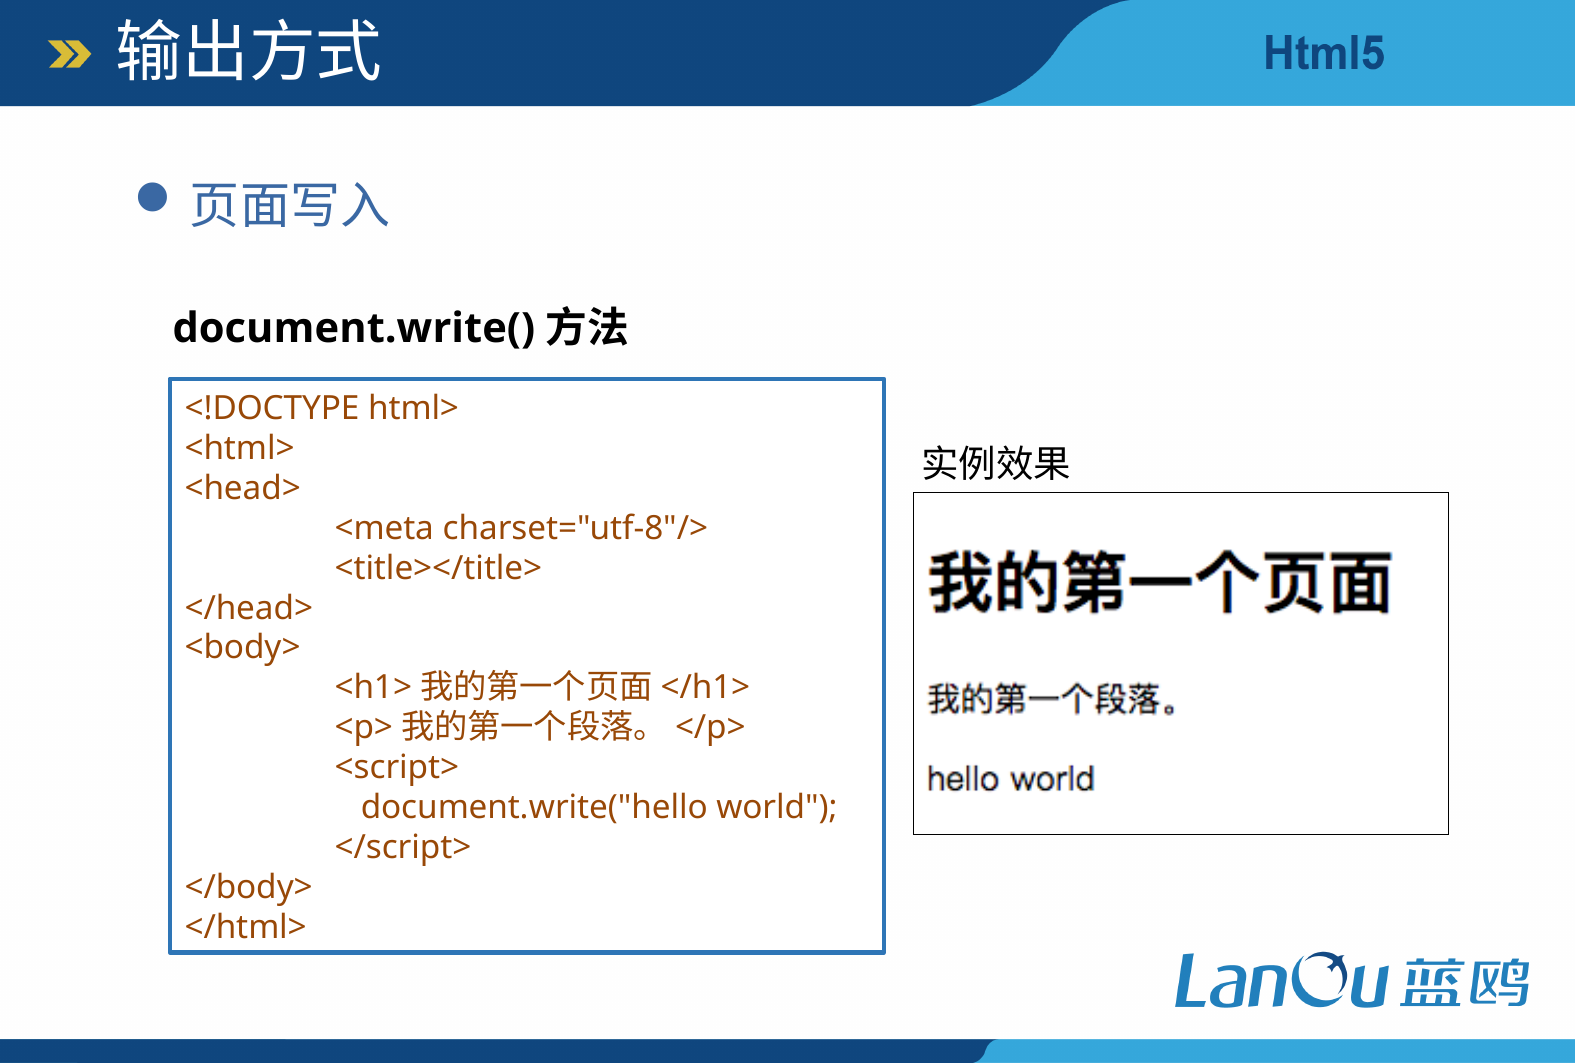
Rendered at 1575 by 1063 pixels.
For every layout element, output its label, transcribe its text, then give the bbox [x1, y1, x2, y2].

text_box 输出方式 [108, 1, 391, 97]
picture [0, 0, 1575, 1063]
text_box 页面写入 [126, 166, 398, 242]
text_box document.write()方法 [165, 293, 637, 359]
text_box <!DOCTYPE html> <html> <head> <meta charset="utf-8"/> <title></title> </head> <body> <h1>我的第一个页面</h1> <p>我的第一个段落。</p> <script> document.write("hello world"); </script> </body> </html> [168, 377, 886, 955]
text_box 实例效果 [913, 432, 1079, 492]
